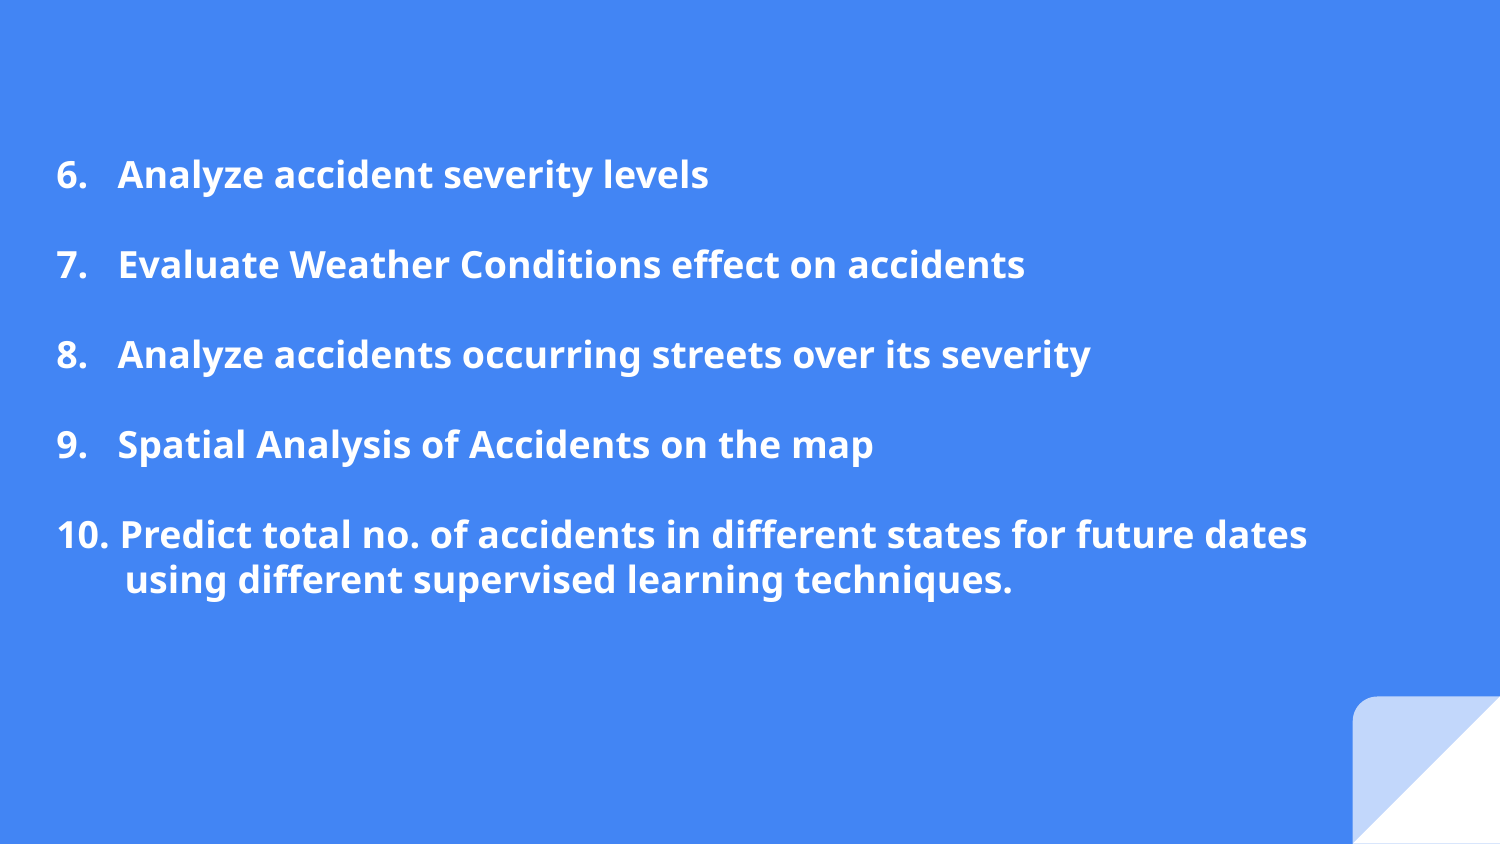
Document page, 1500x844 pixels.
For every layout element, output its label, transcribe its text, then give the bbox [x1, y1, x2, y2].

text_box 6. Analyze accident severity levels 7. Evaluate Weather Conditions effect on accidents 8. Analyze accidents occurring streets over its severity 9. Spatial Analysis of Accidents on the map 10. Predict total no. of accidents in different states for future dates using different supervised learning techniques. [41, 135, 1390, 207]
text_box [50, 194, 1400, 266]
